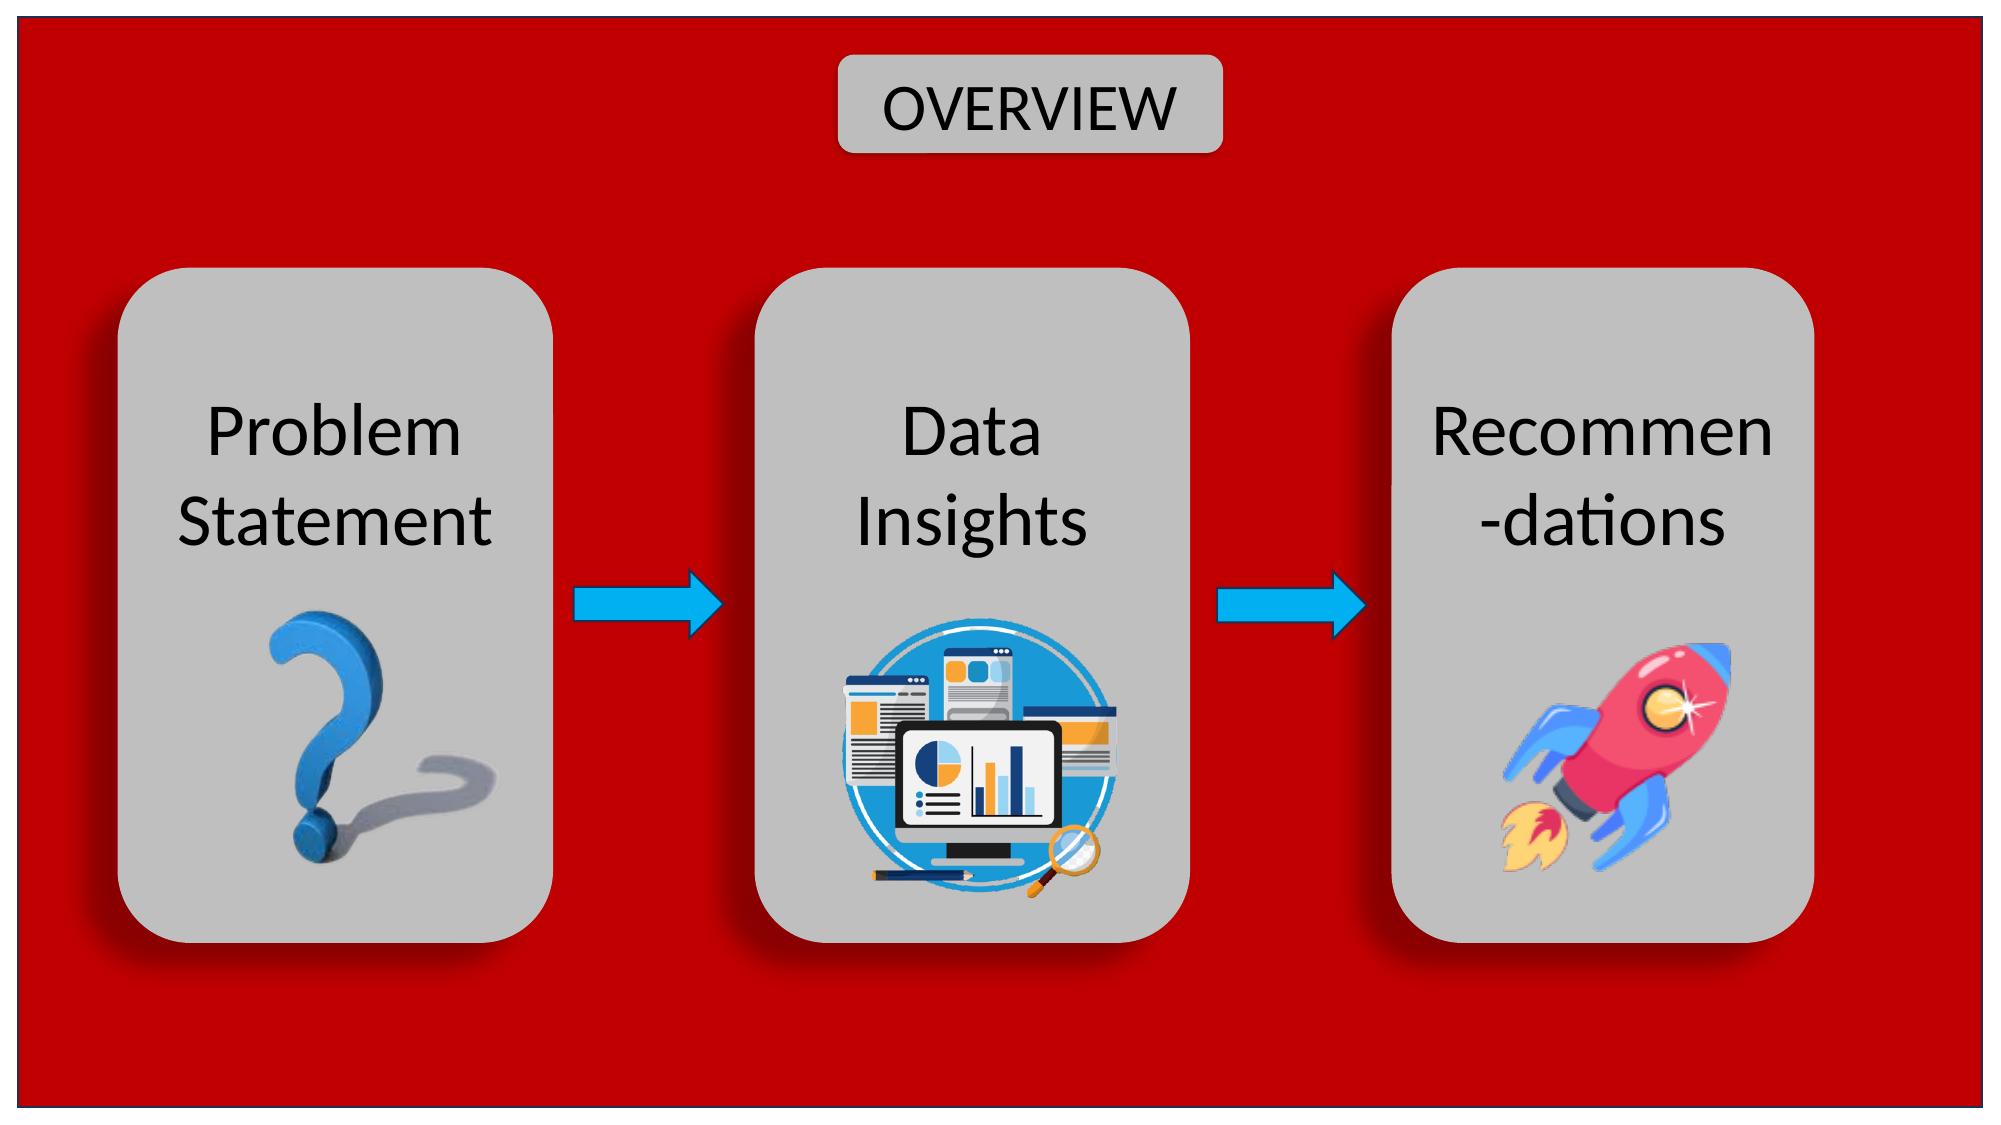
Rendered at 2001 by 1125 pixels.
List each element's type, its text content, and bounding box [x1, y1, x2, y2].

picture [186, 589, 513, 943]
text_box [1215, 568, 1369, 642]
text_box OVERVIEW [836, 53, 1225, 155]
text_box Data Insights [753, 266, 1192, 944]
text_box Recommen-dations [1390, 266, 1816, 944]
text_box [572, 567, 726, 641]
picture [835, 603, 1124, 912]
text_box Problem Statement [116, 266, 555, 944]
text_box [17, 16, 1983, 1108]
picture [1489, 630, 1745, 886]
